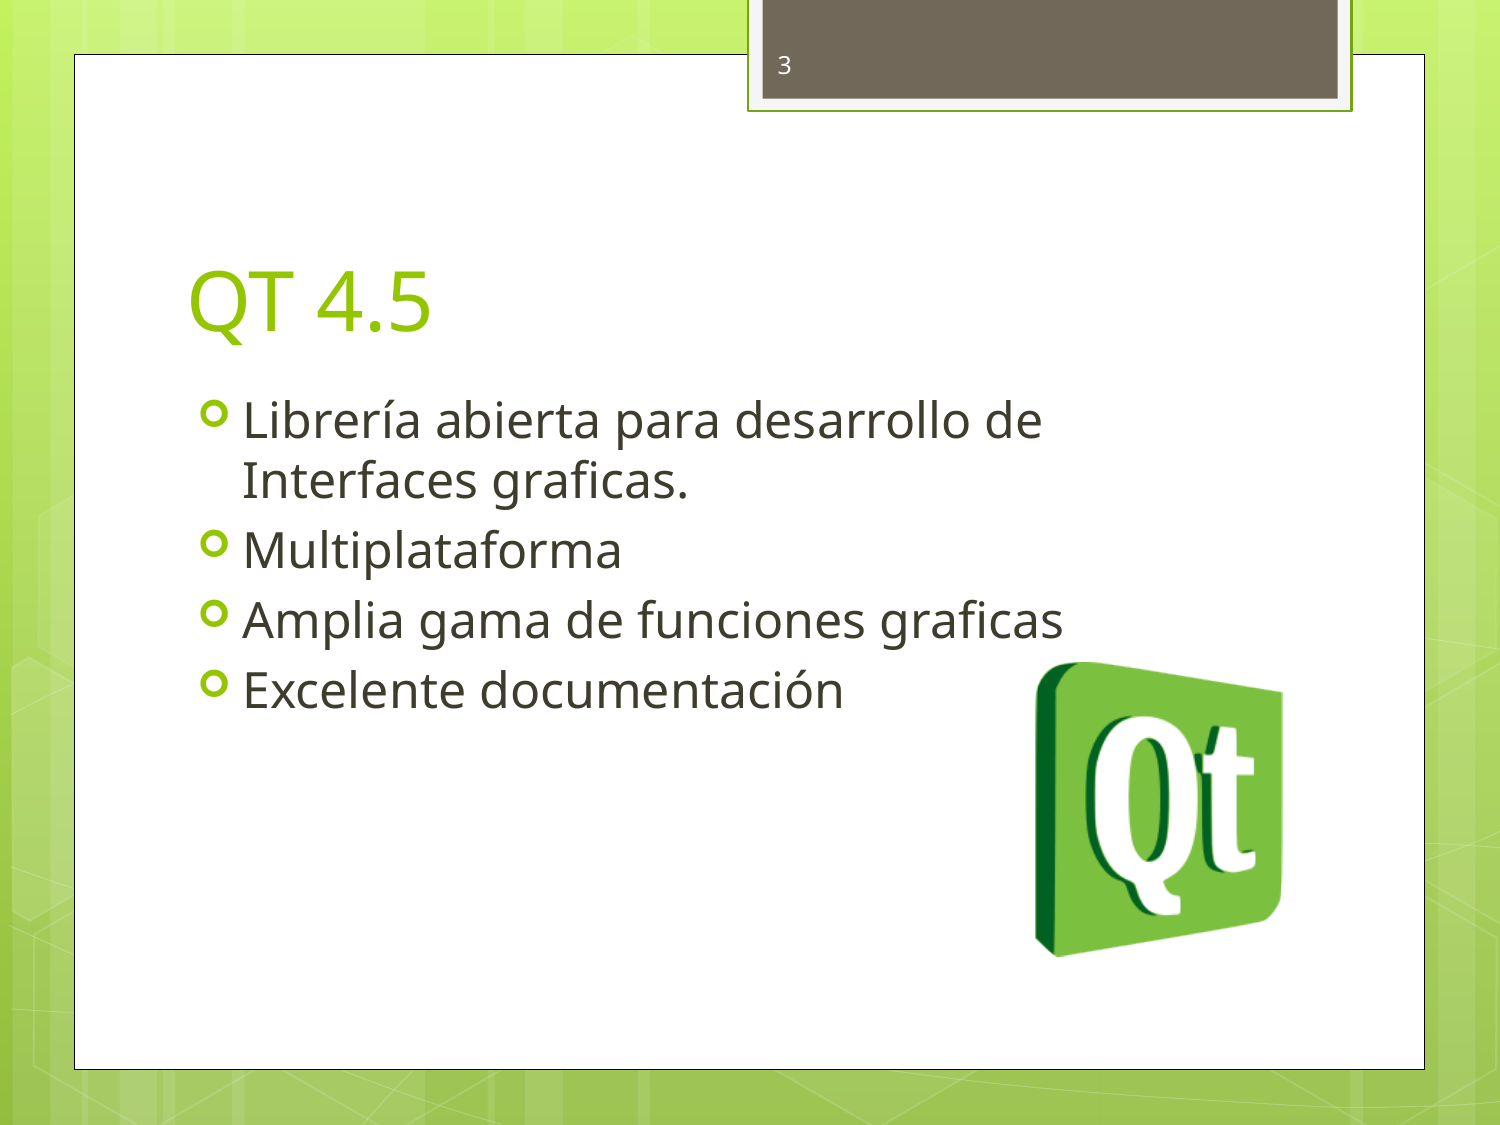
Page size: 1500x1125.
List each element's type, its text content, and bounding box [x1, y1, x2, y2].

picture [1035, 662, 1284, 957]
title QT 4.5 [171, 168, 1324, 357]
slide_number 2 [762, 36, 982, 97]
list Librería abierta para desarrollo de Interfaces graficas. Multiplataforma Amplia gama de funciones graficas Excelente documentación [171, 381, 1283, 957]
